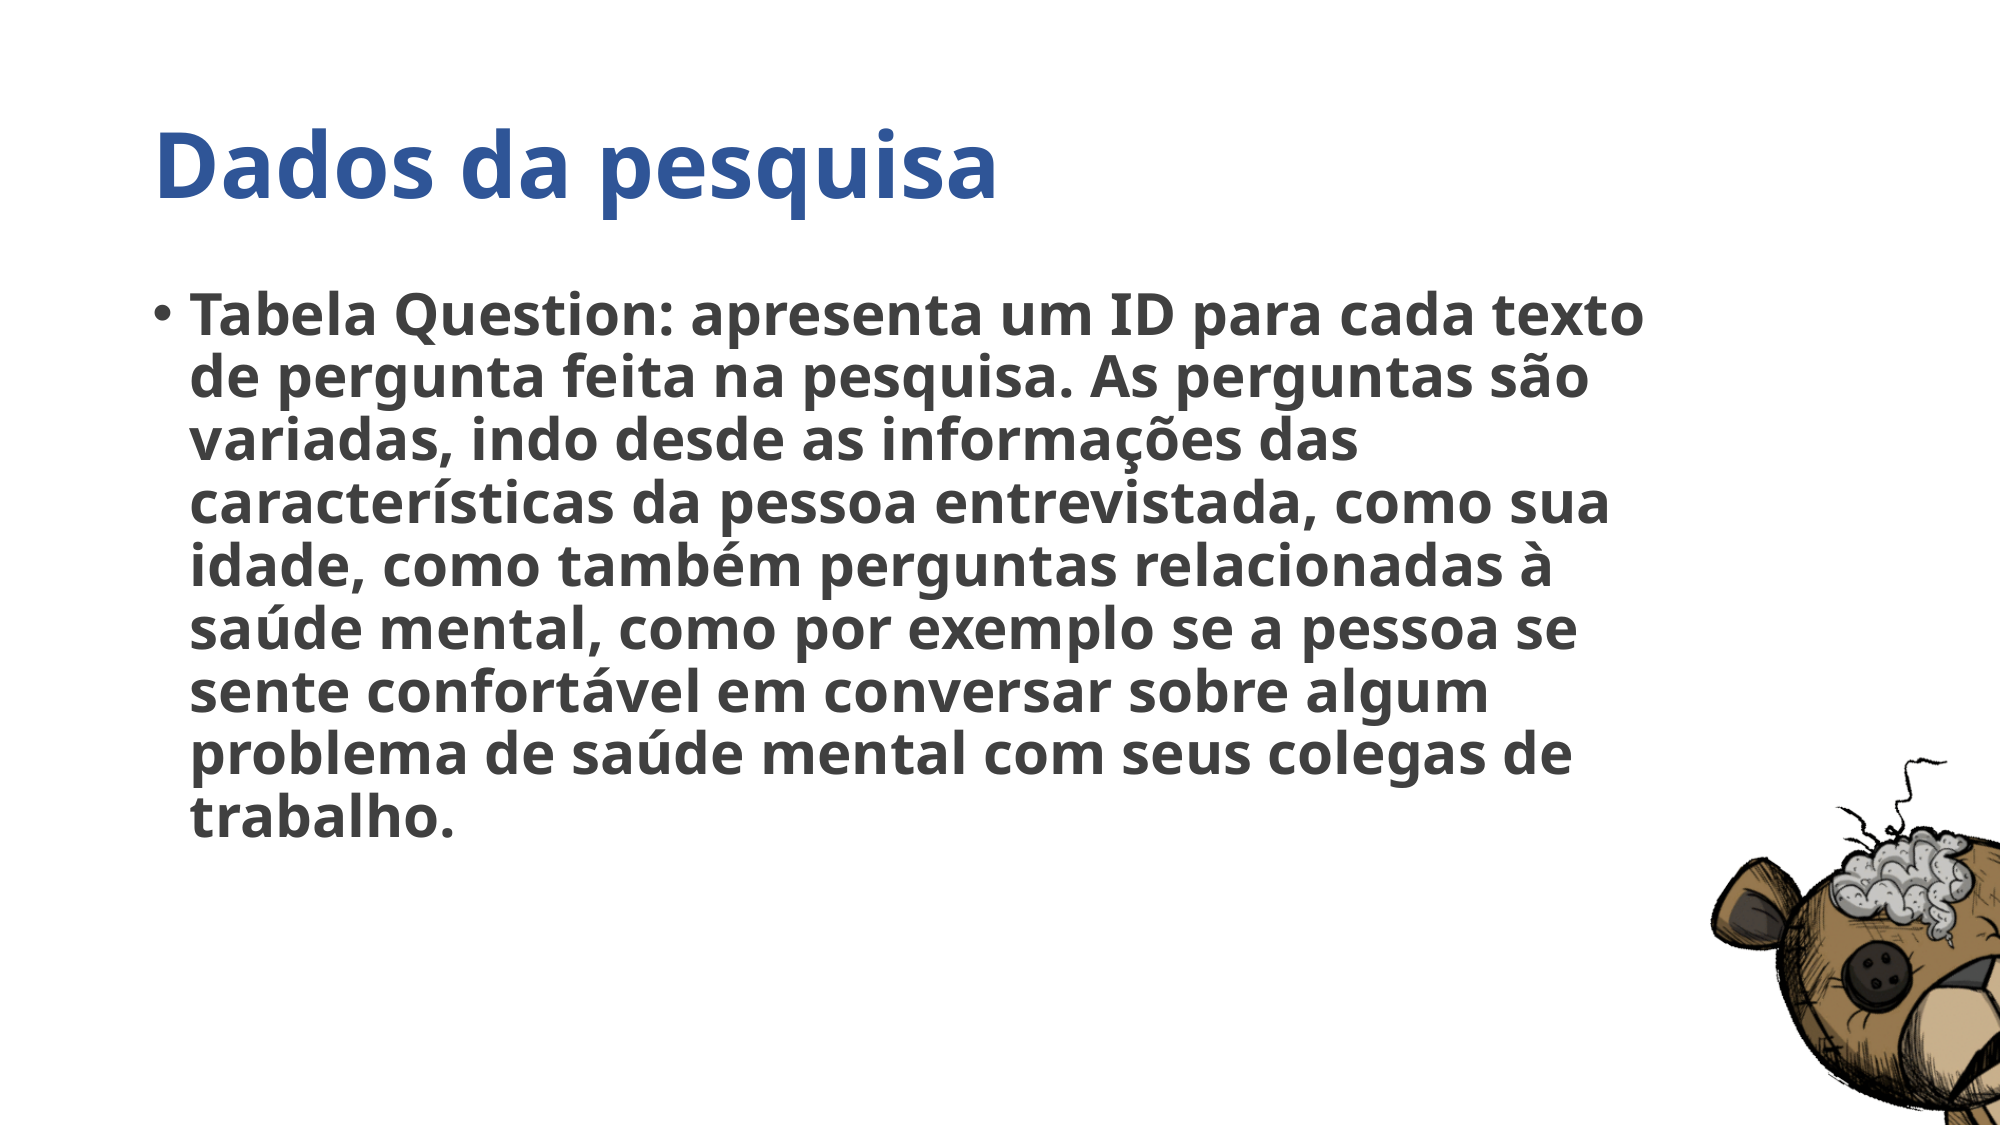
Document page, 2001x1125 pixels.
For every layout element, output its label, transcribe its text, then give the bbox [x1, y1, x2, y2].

list Tabela Question: apresenta um ID para cada texto de pergunta feita na pesquisa. As perguntas são variadas, indo desde as informações das características da pessoa entrevistada, como sua idade, como também perguntas relacionadas à saúde mental, como por exemplo se a pessoa se sente confortável em conversar sobre algum problema de saúde mental com seus colegas de trabalho. [137, 278, 1708, 859]
picture [1557, 527, 2000, 1125]
title Dados da pesquisa [137, 59, 1863, 278]
